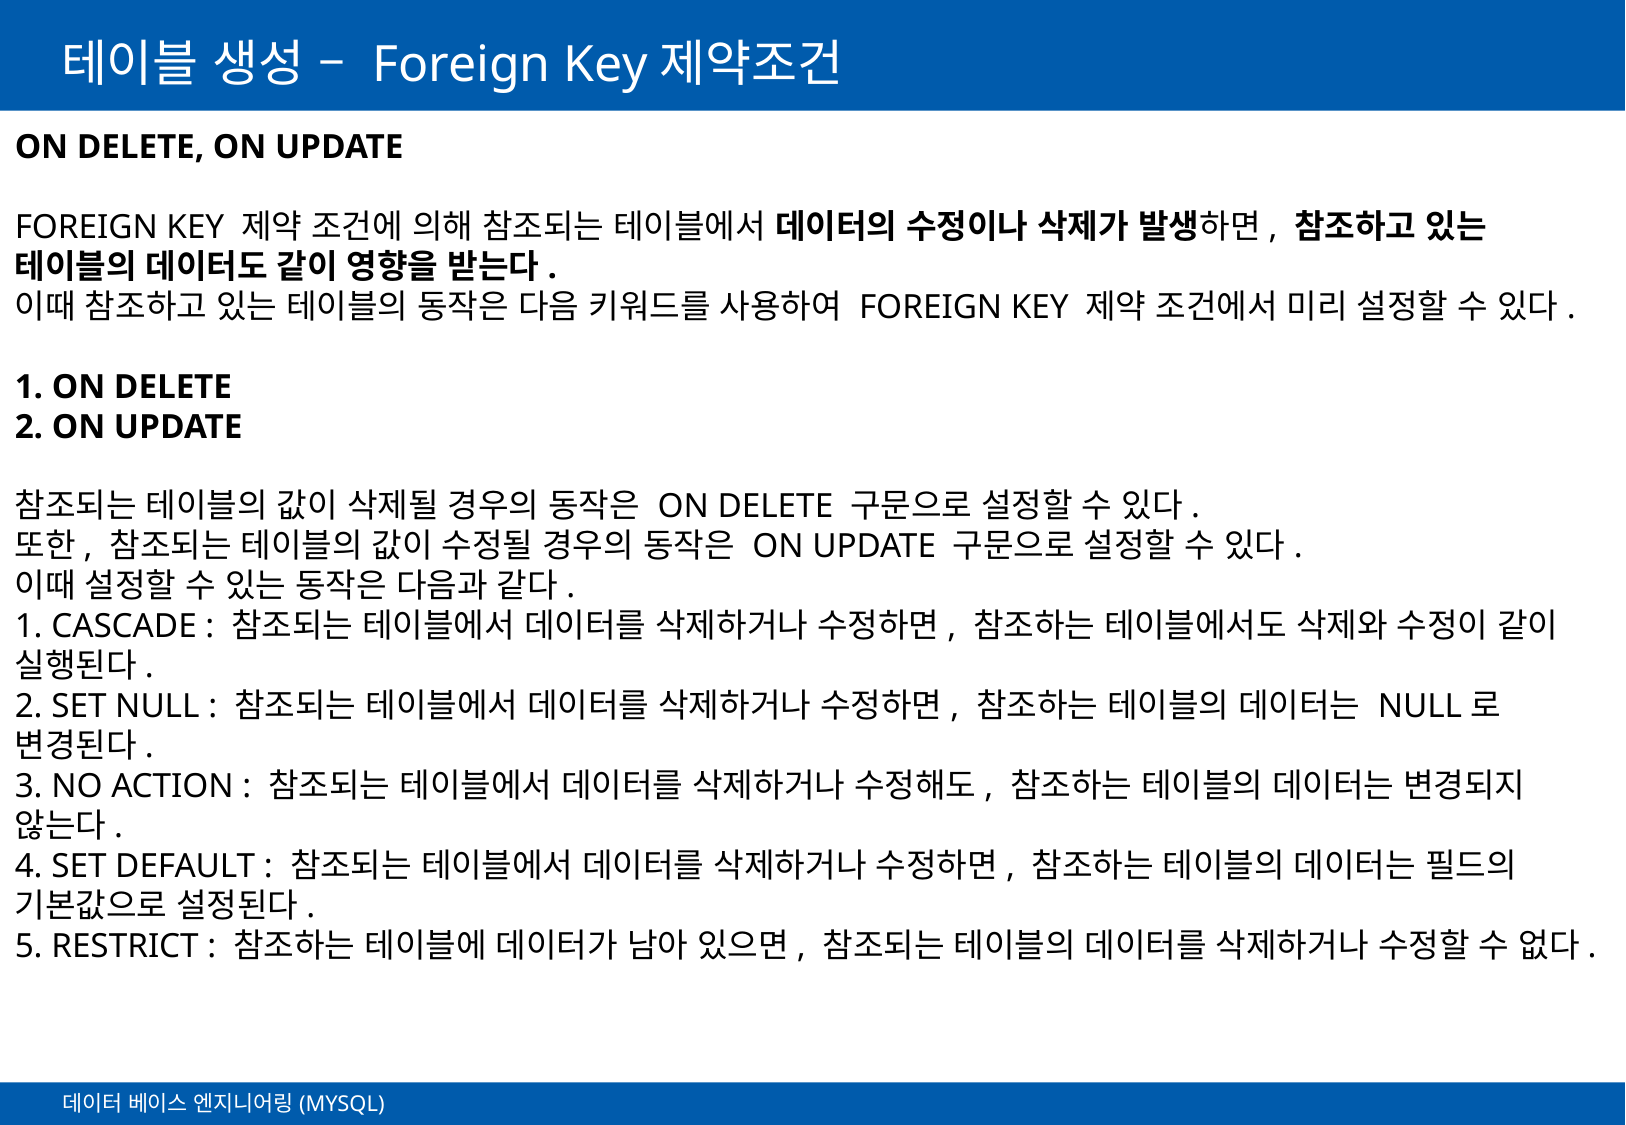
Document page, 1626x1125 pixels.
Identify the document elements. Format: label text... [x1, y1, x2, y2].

title 테이블 생성 – Foreign Key제약조건 [46, 37, 1581, 95]
text_box ON DELETE, ON UPDATE FOREIGN KEY 제약 조건에 의해 참조되는 테이블에서 데이터의 수정이나 삭제가 발생하면, 참조하고 있는 테이블의 데이터도 같이 영향을 받는다. 이때 참조하고 있는 테이블의 동작은 다음 키워드를 사용하여 FOREIGN KEY 제약 조건에서 미리 설정할 수 있다. 1. ON DELETE 2. ON UPDATE 참조되는 테이블의 값이 삭제될 경우의 동작은 ON DELETE 구문으로 설정할 수 있다. 또한, 참조되는 테이블의 값이 수정될 경우의 동작은 ON UPDATE 구문으로 설정할 수 있다. 이때 설정할 수 있는 동작은 다음과 같다. 1. CASCADE : 참조되는 테이블에서 데이터를 삭제하거나 수정하면, 참조하는 테이블에서도 삭제와 수정이 같이 실행된다. 2. SET NULL : 참조되는 테이블에서 데이터를 삭제하거나 수정하면, 참조하는 테이블의 데이터는 NULL로 변경된다. 3. NO ACTION : 참조되는 테이블에서 데이터를 삭제하거나 수정해도, 참조하는 테이블의 데이터는 변경되지 않는다. 4. SET DEFAULT : 참조되는 테이블에서 데이터를 삭제하거나 수정하면, 참조하는 테이블의 데이터는 필드의 기본값으로 설정된다. 5. RESTRICT : 참조하는 테이블에 데이터가 남아 있으면, 참조되는 테이블의 데이터를 삭제하거나 수정할 수 없다. [0, 117, 1625, 1086]
